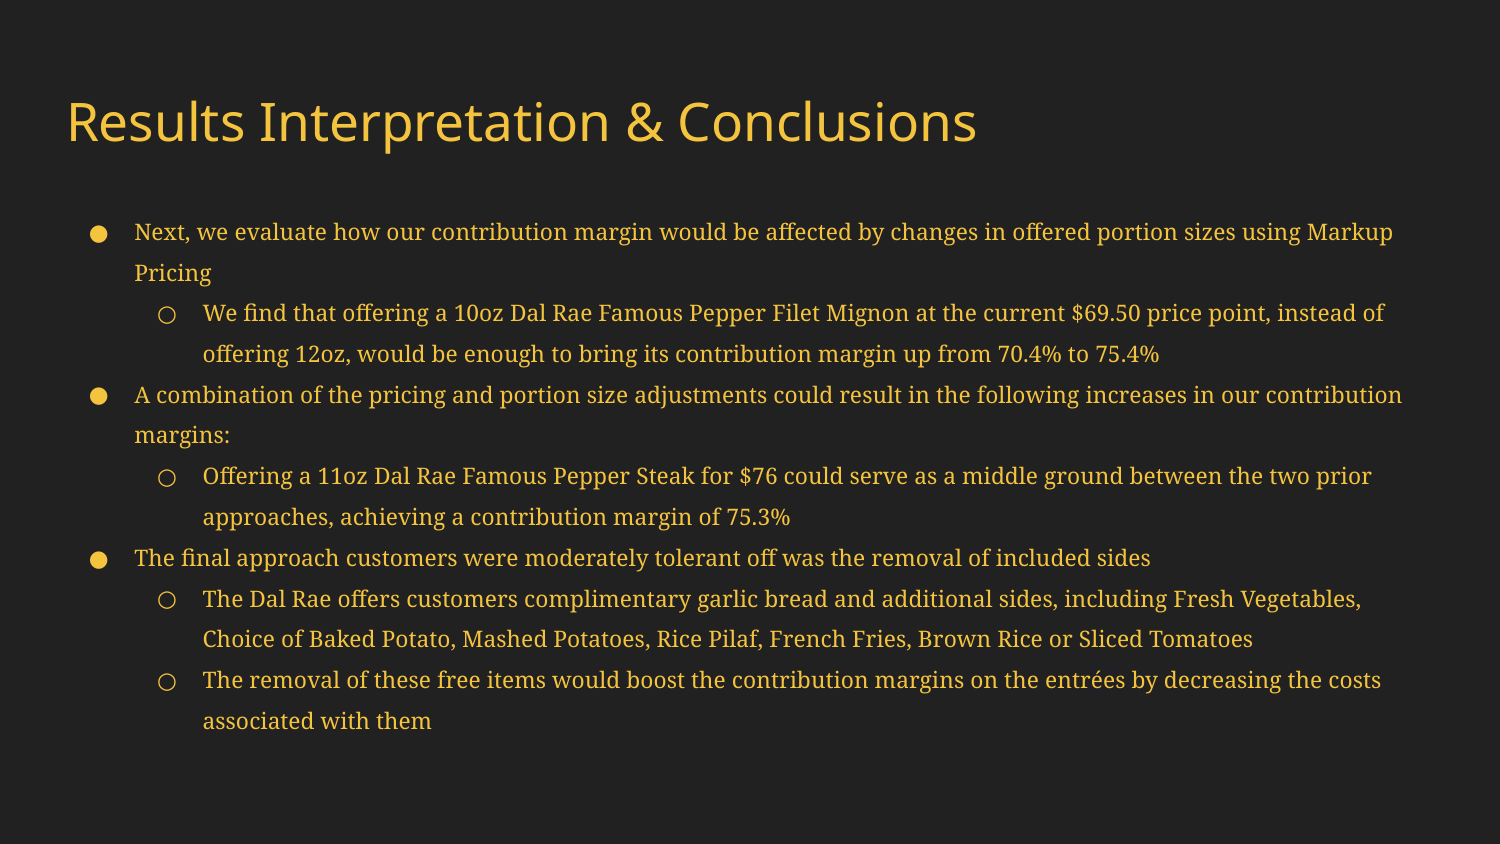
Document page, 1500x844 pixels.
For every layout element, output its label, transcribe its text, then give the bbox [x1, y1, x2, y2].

list Next, we evaluate how our contribution margin would be affected by changes in offered portion sizes using Markup Pricing We find that offering a 10oz Dal Rae Famous Pepper Filet Mignon at the current $69.50 price point, instead of offering 12oz, would be enough to bring its contribution margin up from 70.4% to 75.4% A combination of the pricing and portion size adjustments could result in the following increases in our contribution margins: Offering a 11oz Dal Rae Famous Pepper Steak for $76 could serve as a middle ground between the two prior approaches, achieving a contribution margin of 75.3% The final approach customers were moderately tolerant off was the removal of included sides The Dal Rae offers customers complimentary garlic bread and additional sides, including Fresh Vegetables, Choice of Baked Potato, Mashed Potatoes, Rice Pilaf, French Fries, Brown Rice or Sliced Tomatoes The removal of these free items would boost the contribution margins on the entrées by decreasing the costs associated with them [51, 189, 1449, 750]
title Results Interpretation & Conclusions [51, 72, 1449, 167]
